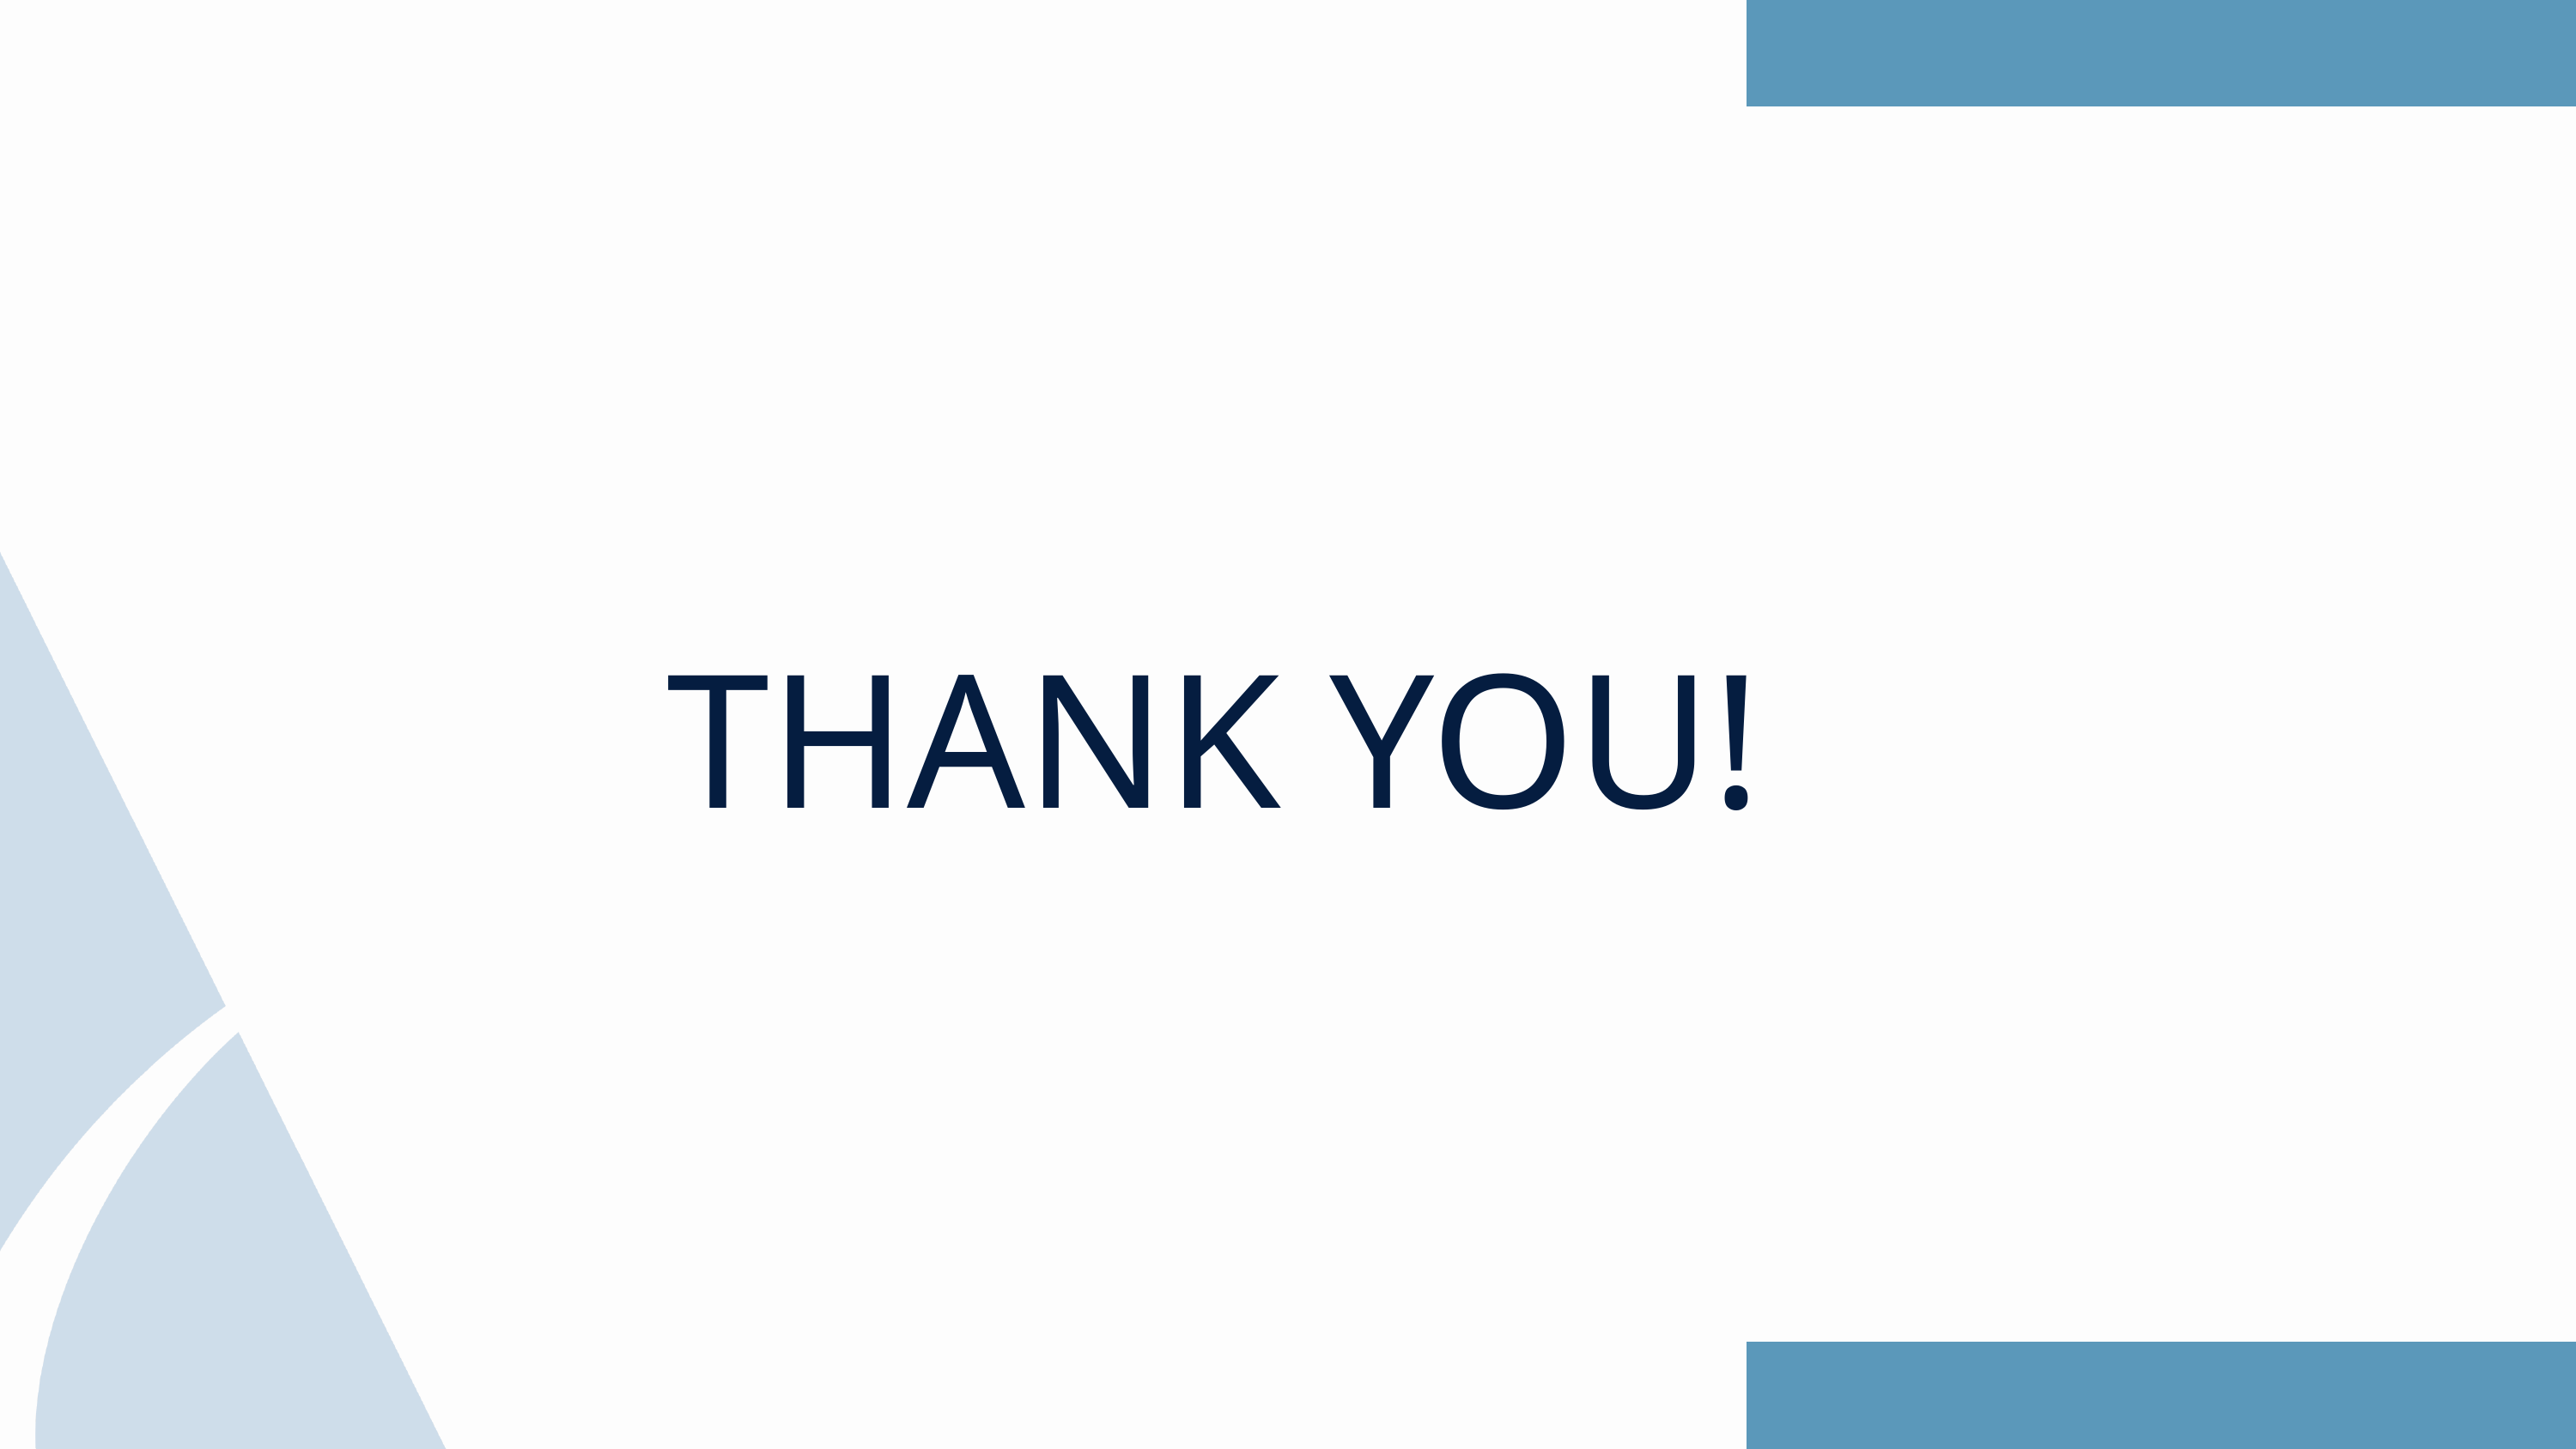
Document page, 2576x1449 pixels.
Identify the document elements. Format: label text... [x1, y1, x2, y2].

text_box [1746, 1342, 2576, 1449]
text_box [1746, 0, 2576, 107]
text_box THANK YOU! [666, 585, 1910, 846]
text_box [0, 508, 629, 1449]
